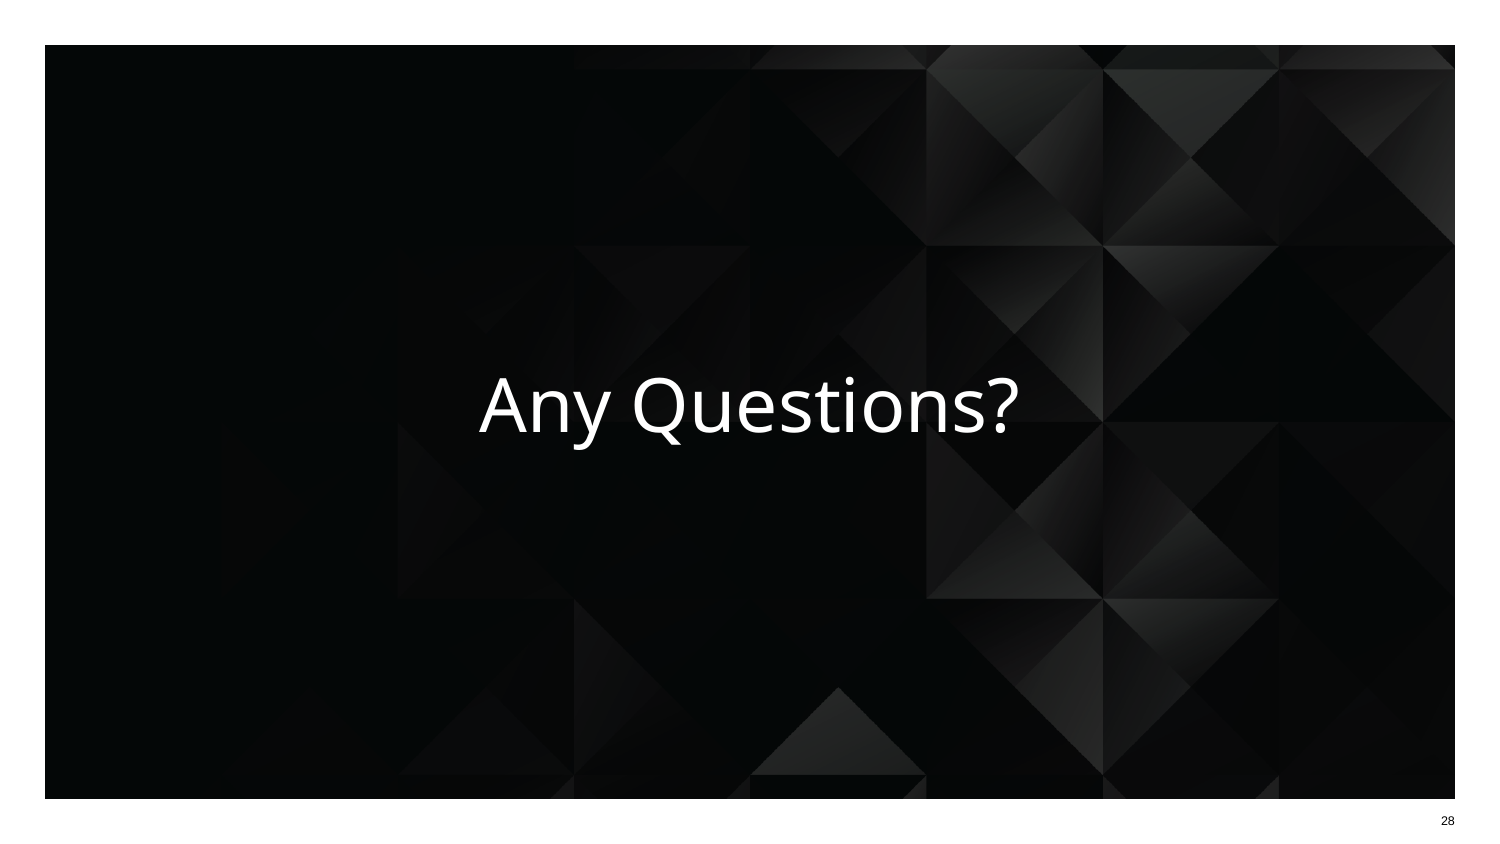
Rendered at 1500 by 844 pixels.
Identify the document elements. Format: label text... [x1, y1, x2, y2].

slide_number 28 [1412, 813, 1455, 831]
picture [45, 45, 1455, 342]
title Any Questions? [45, 342, 1455, 473]
picture [45, 473, 1455, 799]
